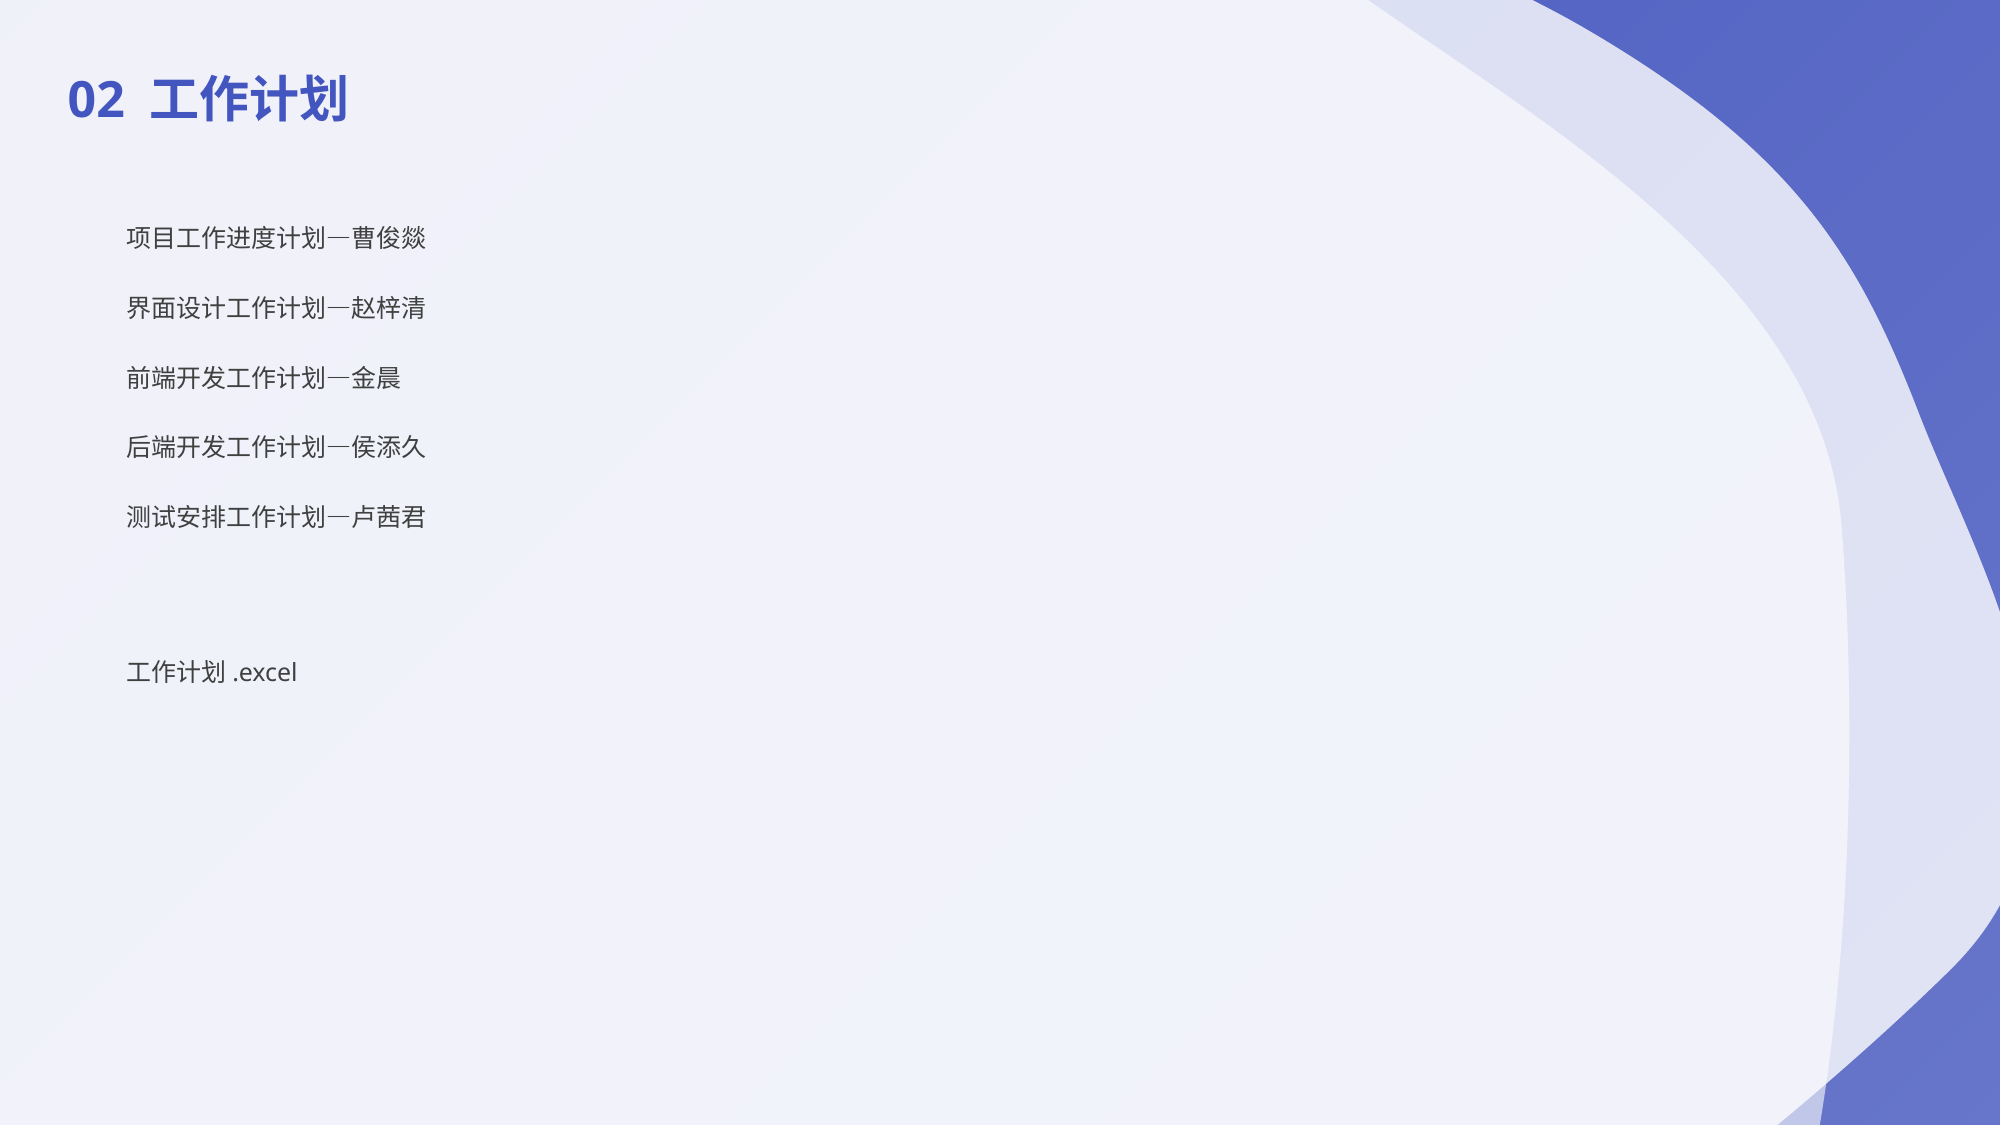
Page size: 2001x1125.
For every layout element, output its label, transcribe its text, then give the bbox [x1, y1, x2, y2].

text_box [111, 215, 1347, 540]
list 02 工作计划 [52, 41, 924, 162]
text_box 工作计划.excel [111, 648, 1347, 694]
